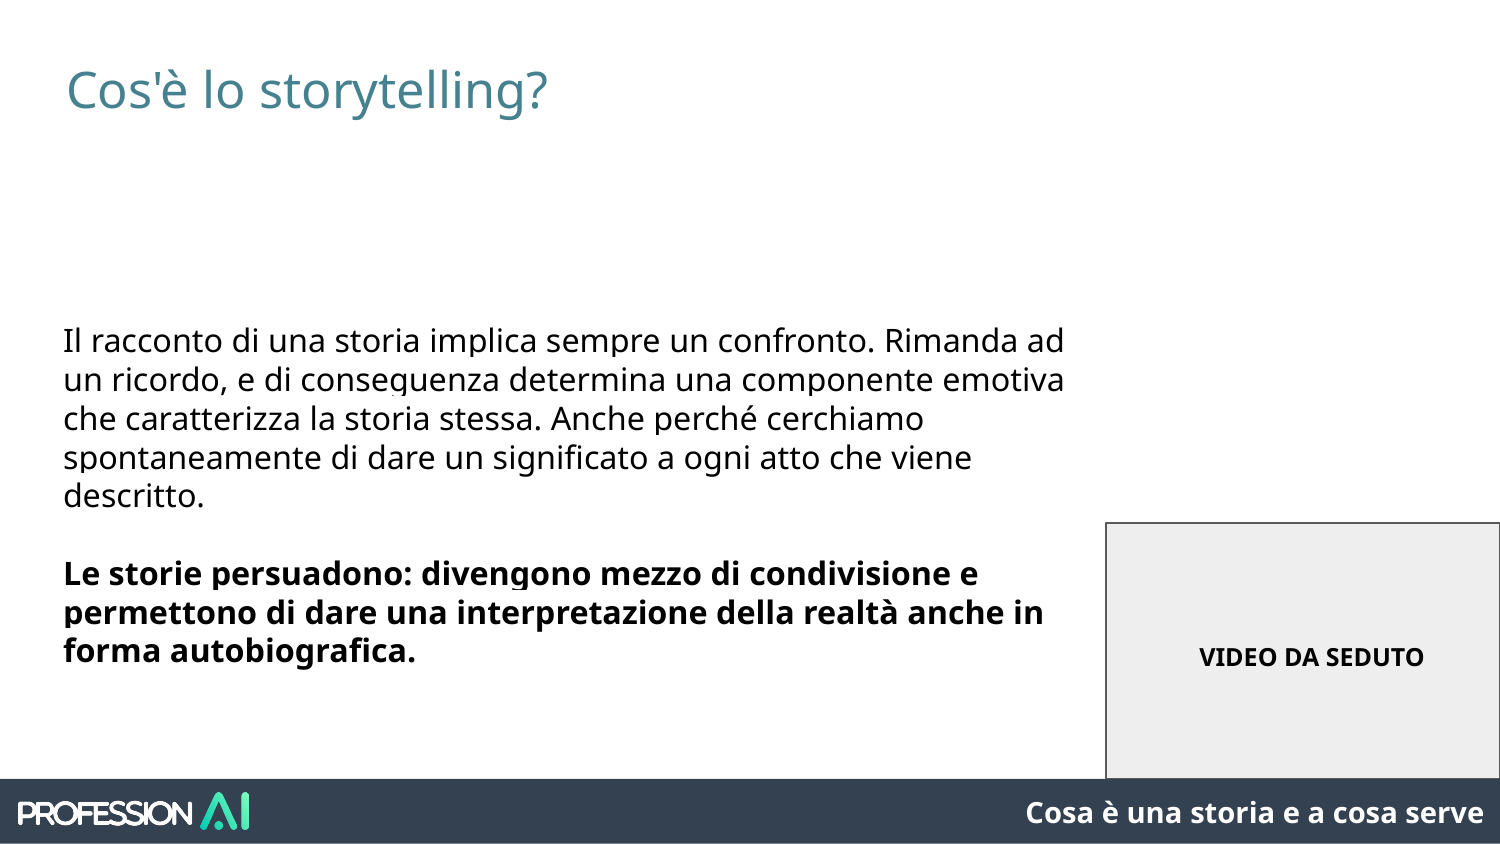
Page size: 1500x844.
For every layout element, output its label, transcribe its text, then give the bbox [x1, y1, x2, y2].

picture [17, 792, 250, 831]
text_box Cosa è una storia e a cosa serve [731, 778, 1500, 844]
title Cos'è lo storytelling? [51, 42, 1449, 137]
text_box [1105, 523, 1500, 779]
title VIDEO DA SEDUTO [1148, 626, 1477, 721]
title Il racconto di una storia implica sempre un confronto. Rimanda ad un ricordo, e di conseguenza determina una componente emotiva che caratterizza la storia stessa. Anche perché cerchiamo spontaneamente di dare un significato a ogni atto che viene descritto. Le storie persuadono: divengono mezzo di condivisione e permettono di dare una interpretazione della realtà anche in forma autobiografica. [48, 305, 1089, 685]
text_box [0, 778, 731, 844]
